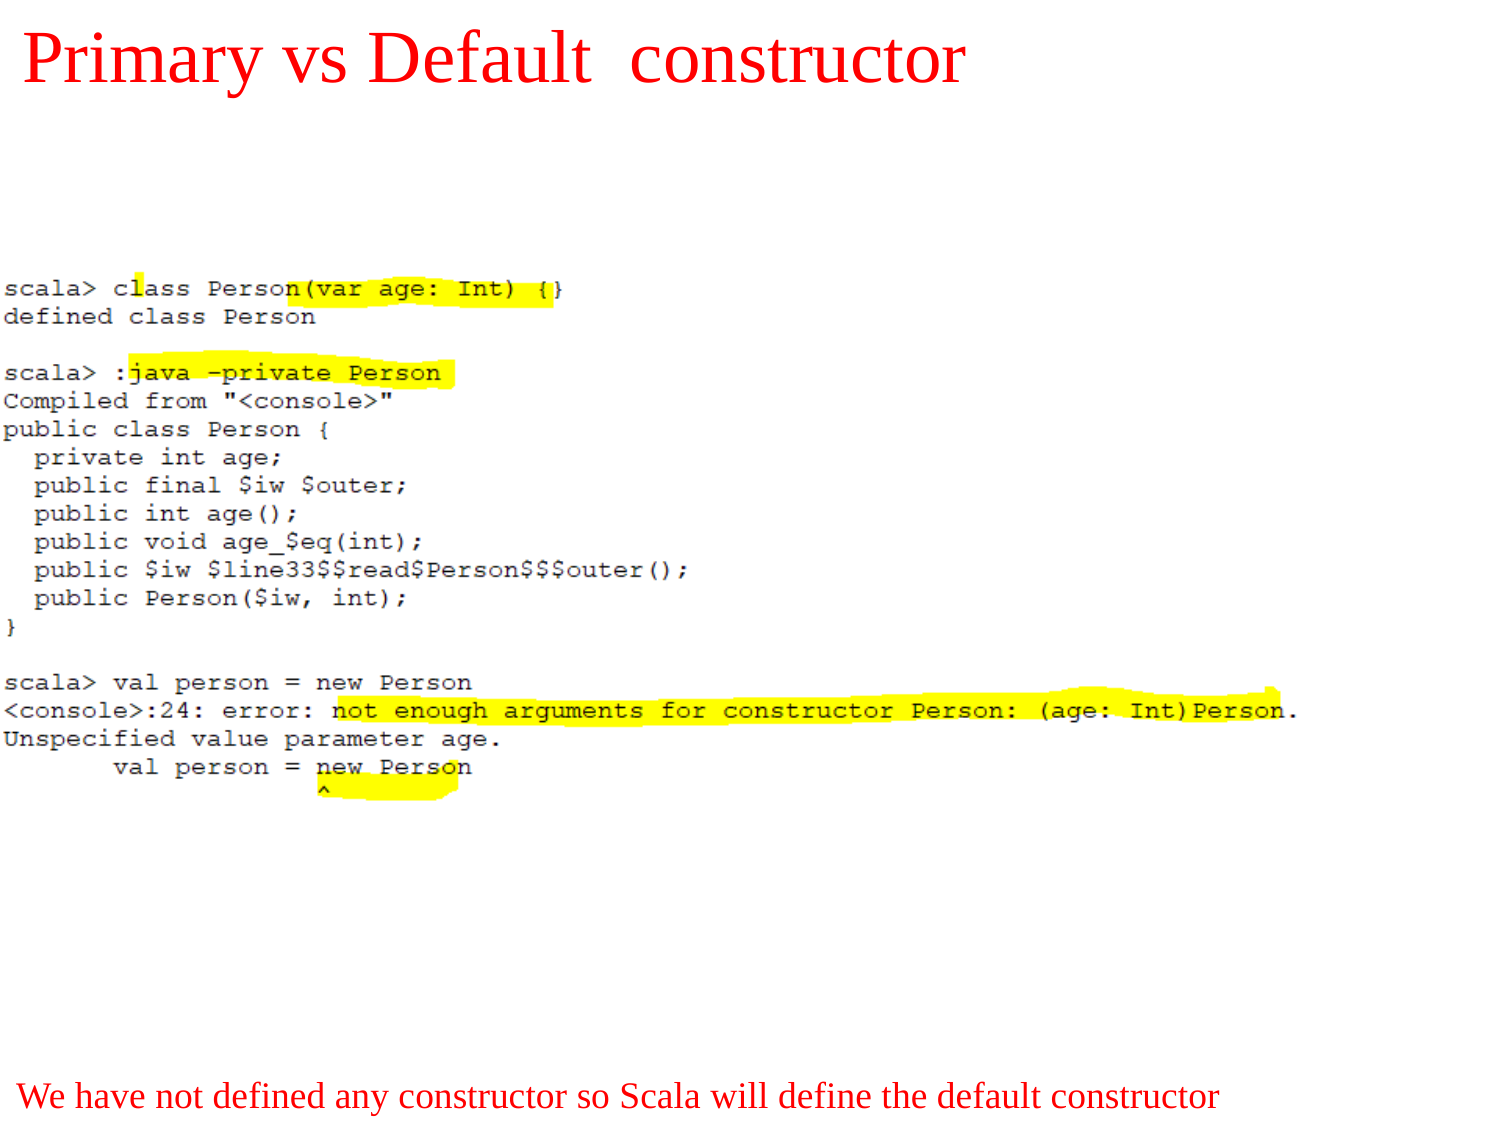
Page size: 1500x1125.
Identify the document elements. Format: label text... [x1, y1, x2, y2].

text_box Primary vs Default constructor [7, 0, 983, 105]
text_box We have not defined any constructor so Scala will define the default constructor [1, 1063, 1499, 1124]
picture [2, 260, 1498, 818]
